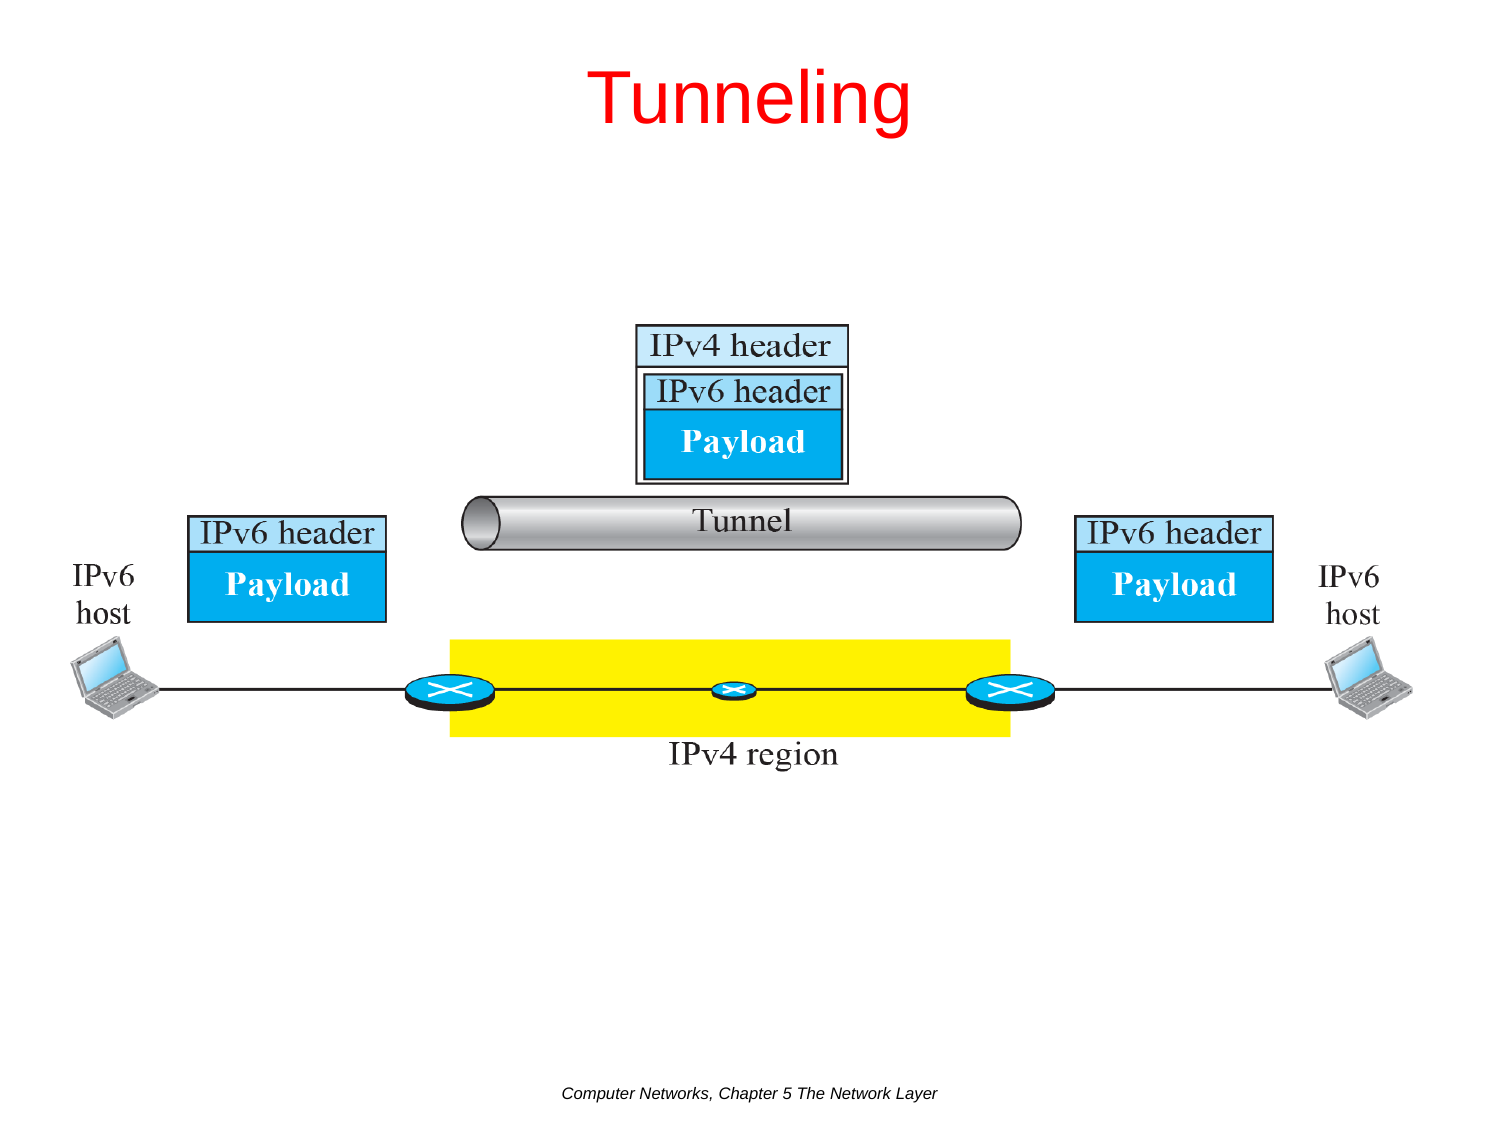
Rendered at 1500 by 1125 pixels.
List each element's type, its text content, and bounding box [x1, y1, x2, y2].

footer Computer Networks, Chapter 5 The Network Layer [0, 1074, 1500, 1125]
picture [70, 515, 1413, 776]
picture [461, 324, 1022, 551]
title Tunneling [0, 0, 1500, 188]
